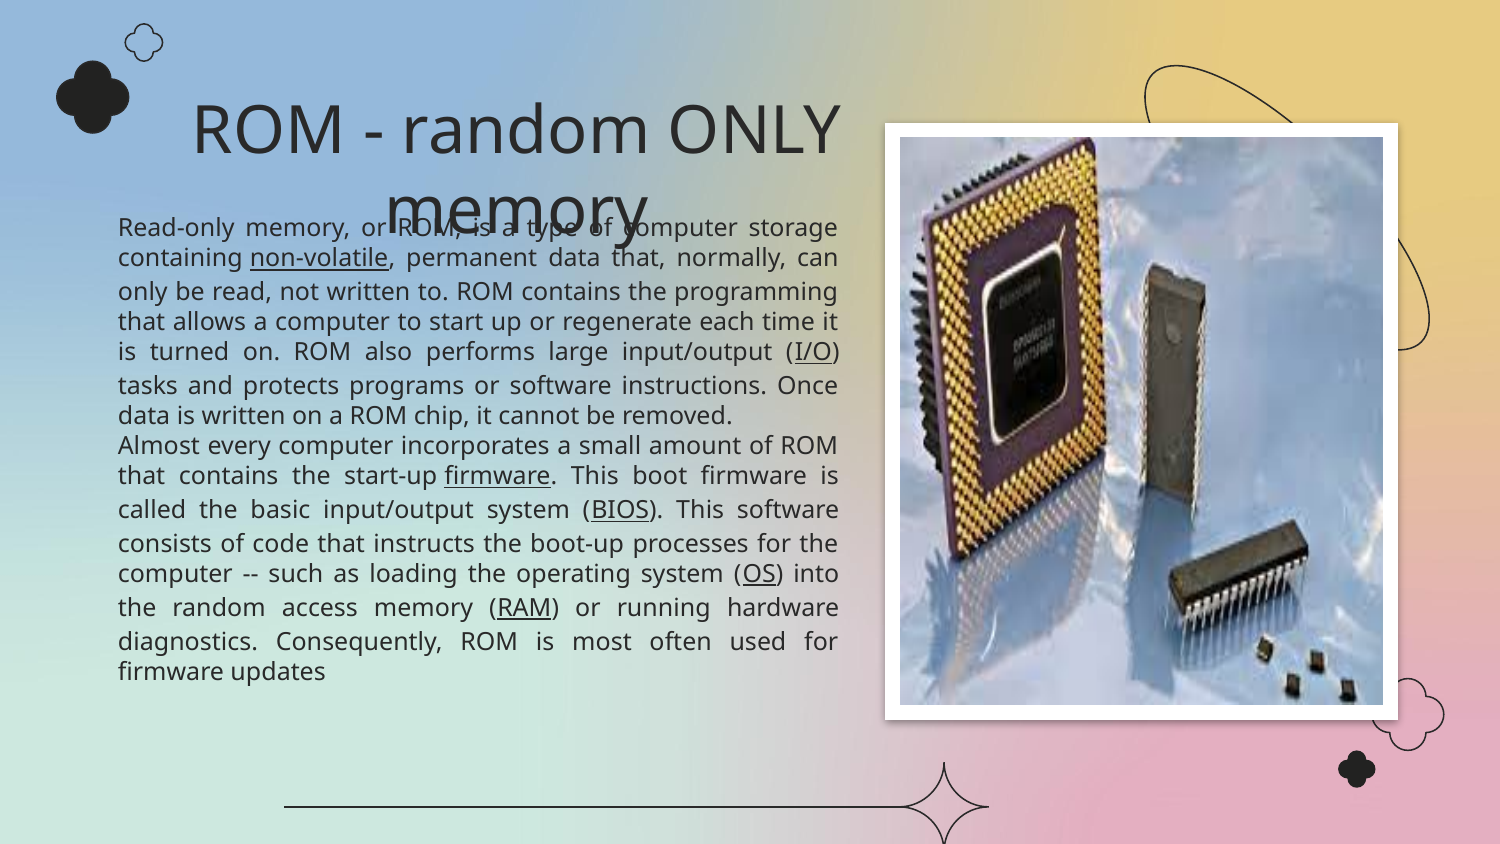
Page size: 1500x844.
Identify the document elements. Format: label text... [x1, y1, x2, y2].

text_box [1144, 65, 1289, 120]
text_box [284, 761, 990, 844]
text_box [1404, 248, 1430, 350]
subtitle Read-only memory, or ROM, is a type of computer storage containing non-volatile, permanent data that, normally, can only be read, not written to. ROM contains the programming that allows a computer to start up or regenerate each time it is turned on. ROM also performs large input/output (I/O) tasks and protects programs or software instructions. Once data is written on a ROM chip, it cannot be removed. Almost every computer incorporates a small amount of ROM that contains the start-up firmware. This boot firmware is called the basic input/output system (BIOS). This software consists of code that instructs the boot-up processes for the computer -- such as loading the operating system (OS) into the random access memory (RAM) or running hardware diagnostics. Consequently, ROM is most often used for firmware updates [27, 246, 855, 701]
picture [0, 0, 1500, 844]
title ROM - random ONLY memory [175, 71, 859, 244]
